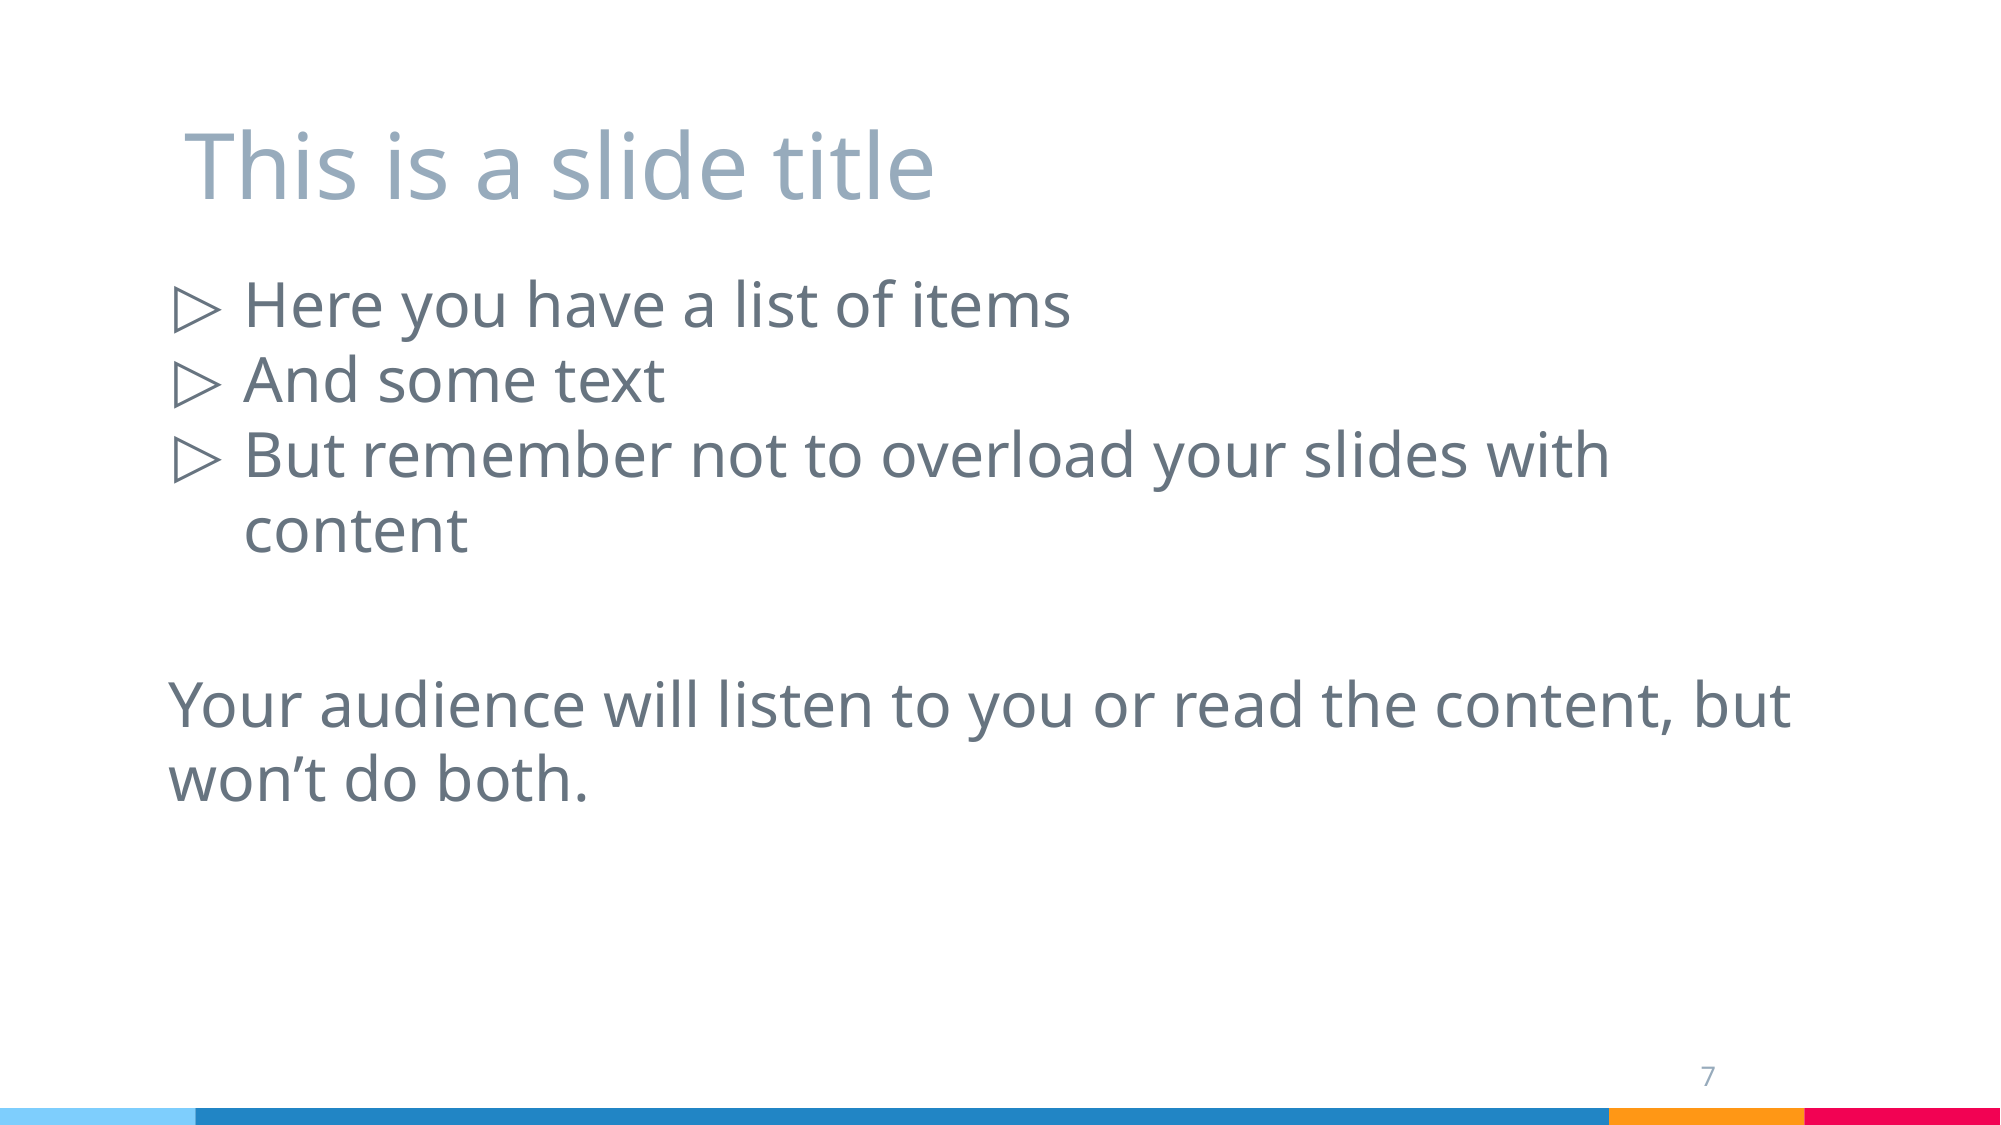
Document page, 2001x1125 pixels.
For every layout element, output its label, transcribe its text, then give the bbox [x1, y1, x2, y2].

title This is a slide title [169, 45, 1854, 233]
slide_number 7 [1641, 1043, 1732, 1113]
list Here you have a list of items And some text But remember not to overload your slides with content Your audience will listen to you or read the content, but won’t do both. [153, 249, 1870, 1027]
